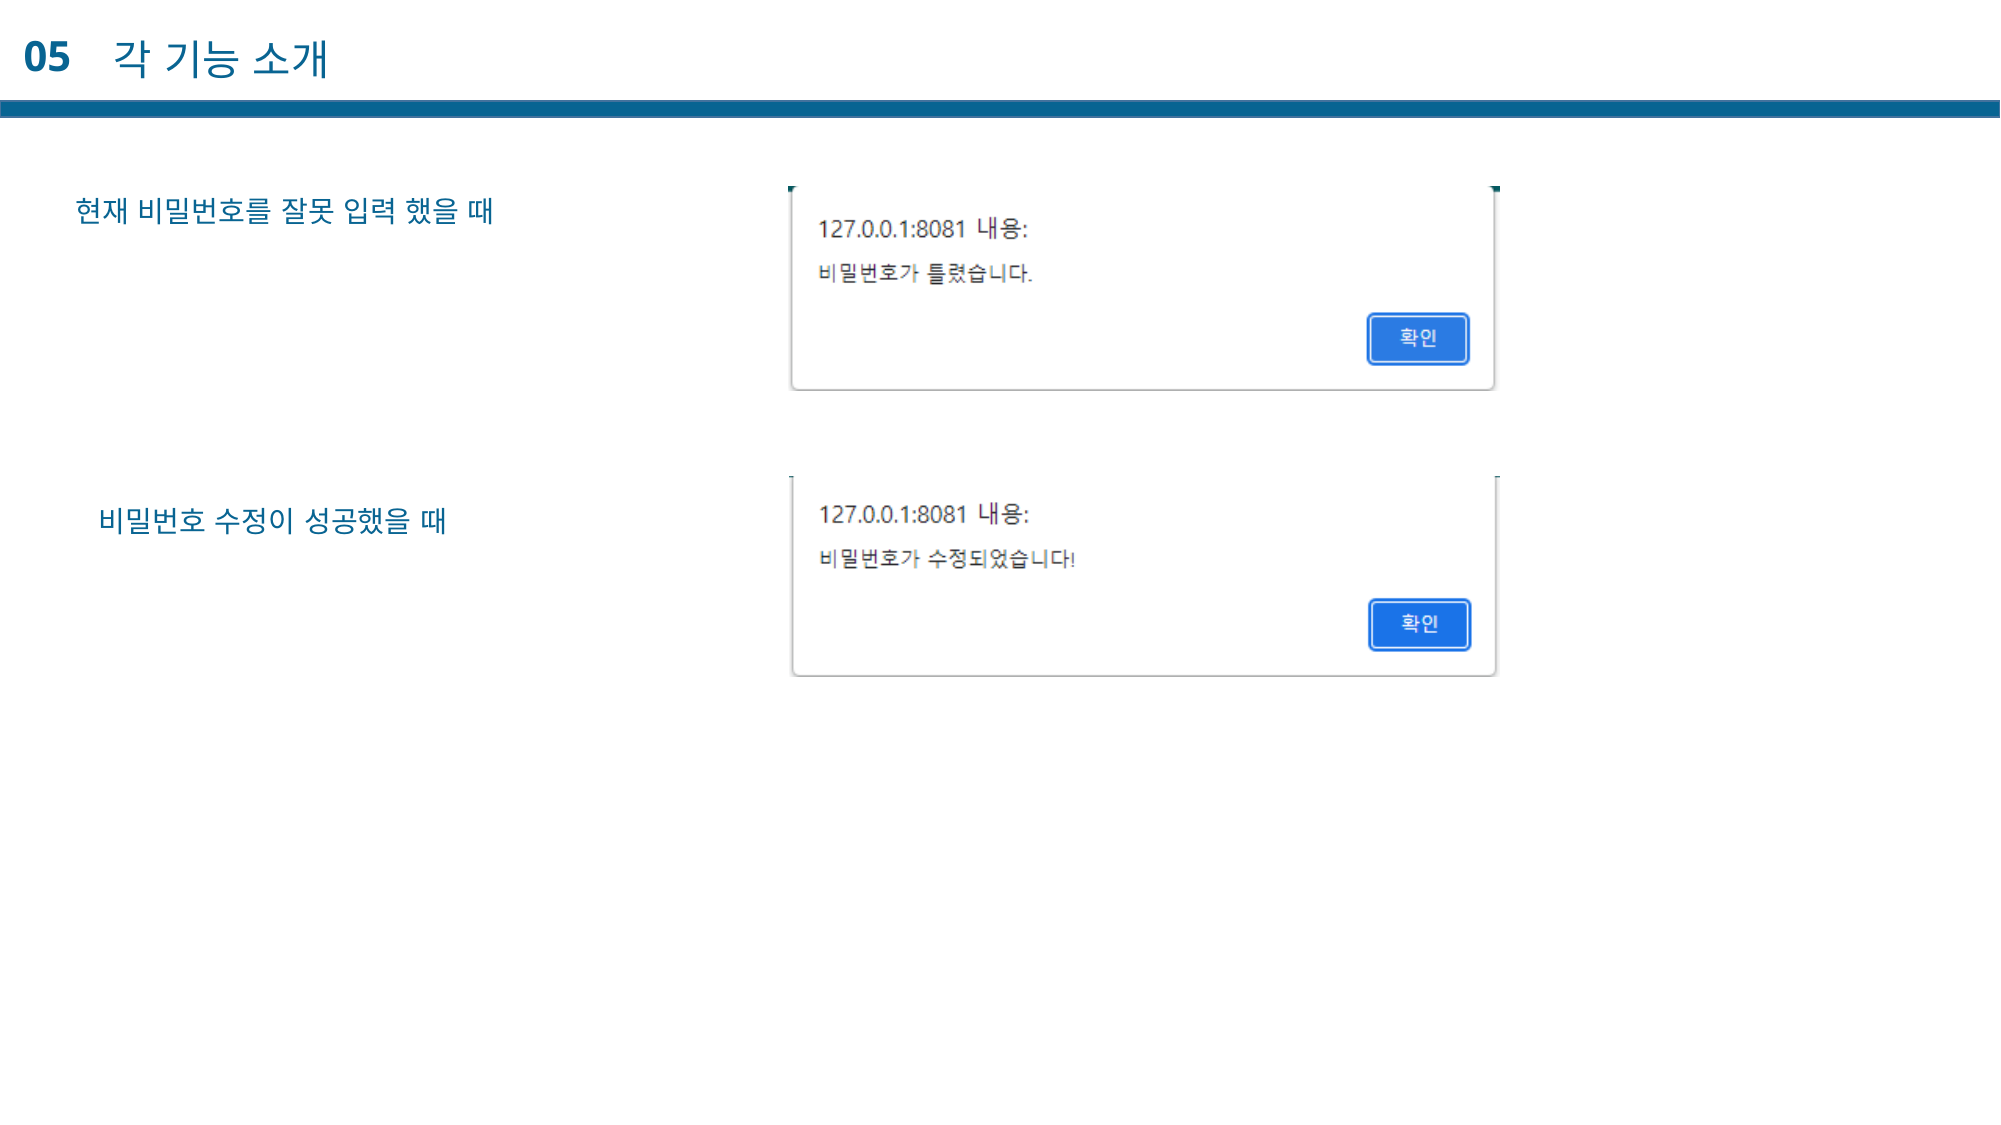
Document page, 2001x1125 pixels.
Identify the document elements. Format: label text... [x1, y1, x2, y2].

picture [788, 185, 1500, 391]
picture [789, 476, 1500, 677]
text_box 05 [8, 22, 87, 88]
text_box 현재 비밀번호를 잘못 입력 했을 때 [60, 186, 608, 236]
text_box 비밀번호 수정이 성공했을 때 [83, 495, 631, 546]
text_box [0, 100, 2000, 118]
text_box 각 기능 소개 [99, 26, 346, 92]
